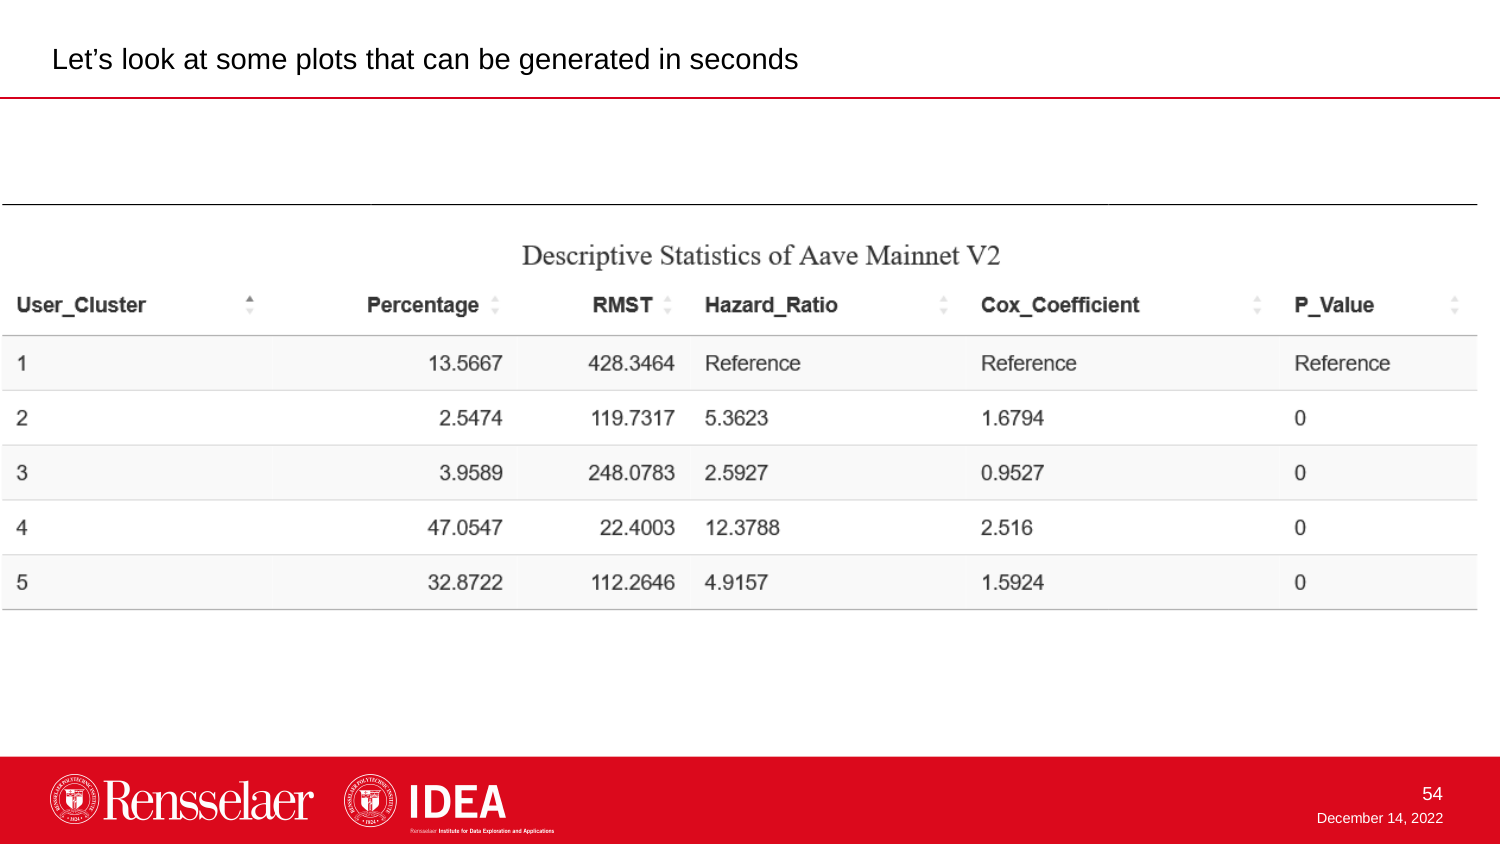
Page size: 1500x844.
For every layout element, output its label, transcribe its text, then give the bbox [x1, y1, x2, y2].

list Let’s look at some plots that can be generated in seconds [36, 33, 1403, 98]
picture [344, 774, 554, 834]
picture [50, 774, 314, 824]
picture [0, 204, 1500, 640]
